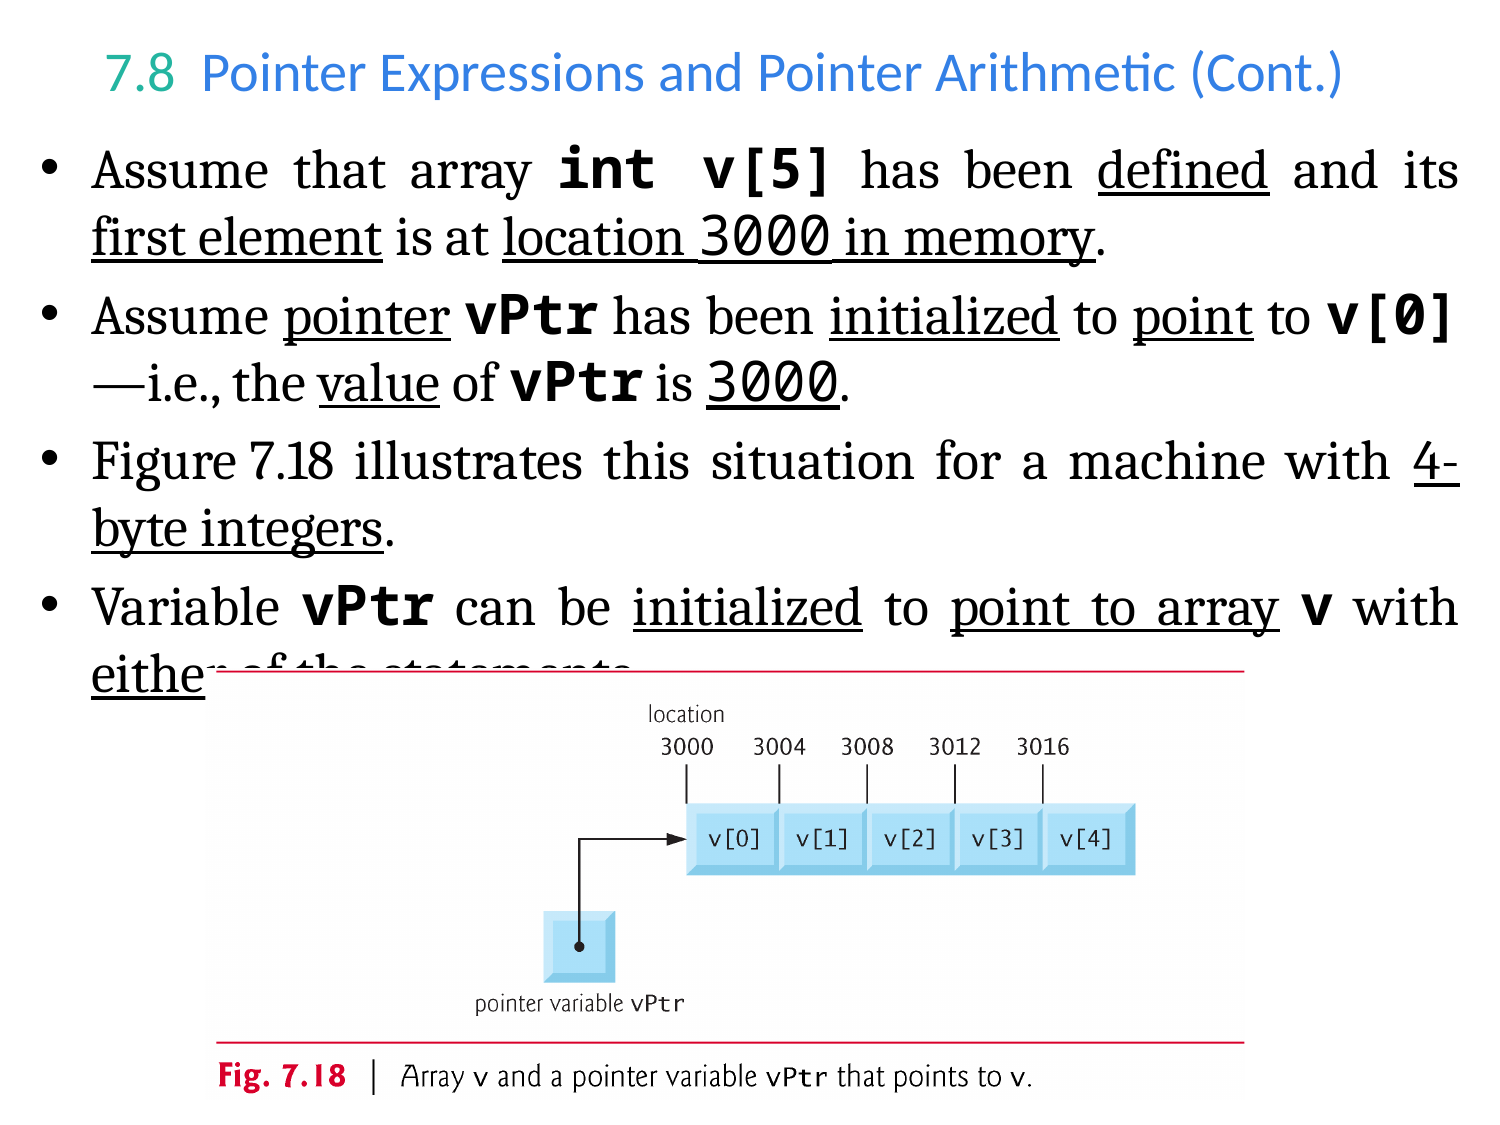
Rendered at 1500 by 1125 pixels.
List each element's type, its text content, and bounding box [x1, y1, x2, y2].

picture [205, 668, 1245, 1101]
list Assume that array int v[5] has been defined and its first element is at location 3000 in memory. Assume pointer vPtr has been initialized to point to v[0]—i.e., the value of vPtr is 3000. Figure 7.18 illustrates this situation for a machine with 4-byte integers. Variable vPtr can be initialized to point to array v with either of the statements [24, 125, 1475, 713]
title 7.8 Pointer Expressions and Pointer Arithmetic (Cont.) [50, 25, 1400, 113]
